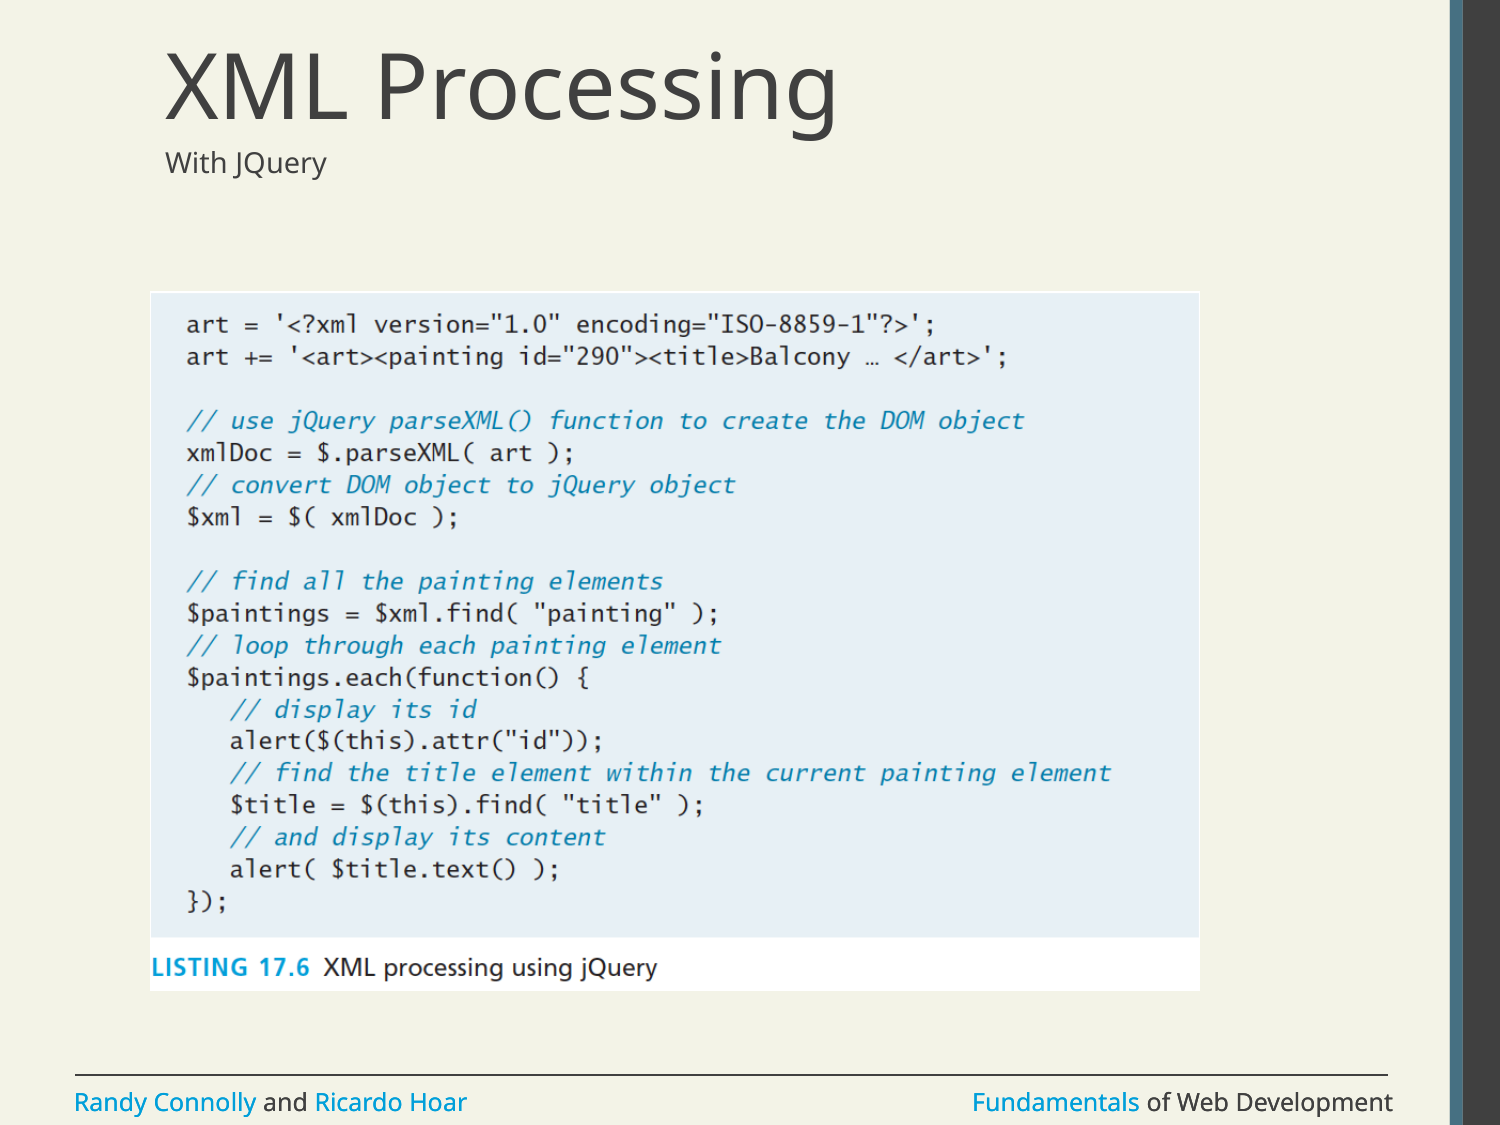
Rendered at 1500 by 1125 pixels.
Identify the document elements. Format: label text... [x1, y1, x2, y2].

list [149, 269, 1201, 1013]
title XML Processing [150, 20, 1425, 188]
list With JQuery [150, 137, 1200, 188]
